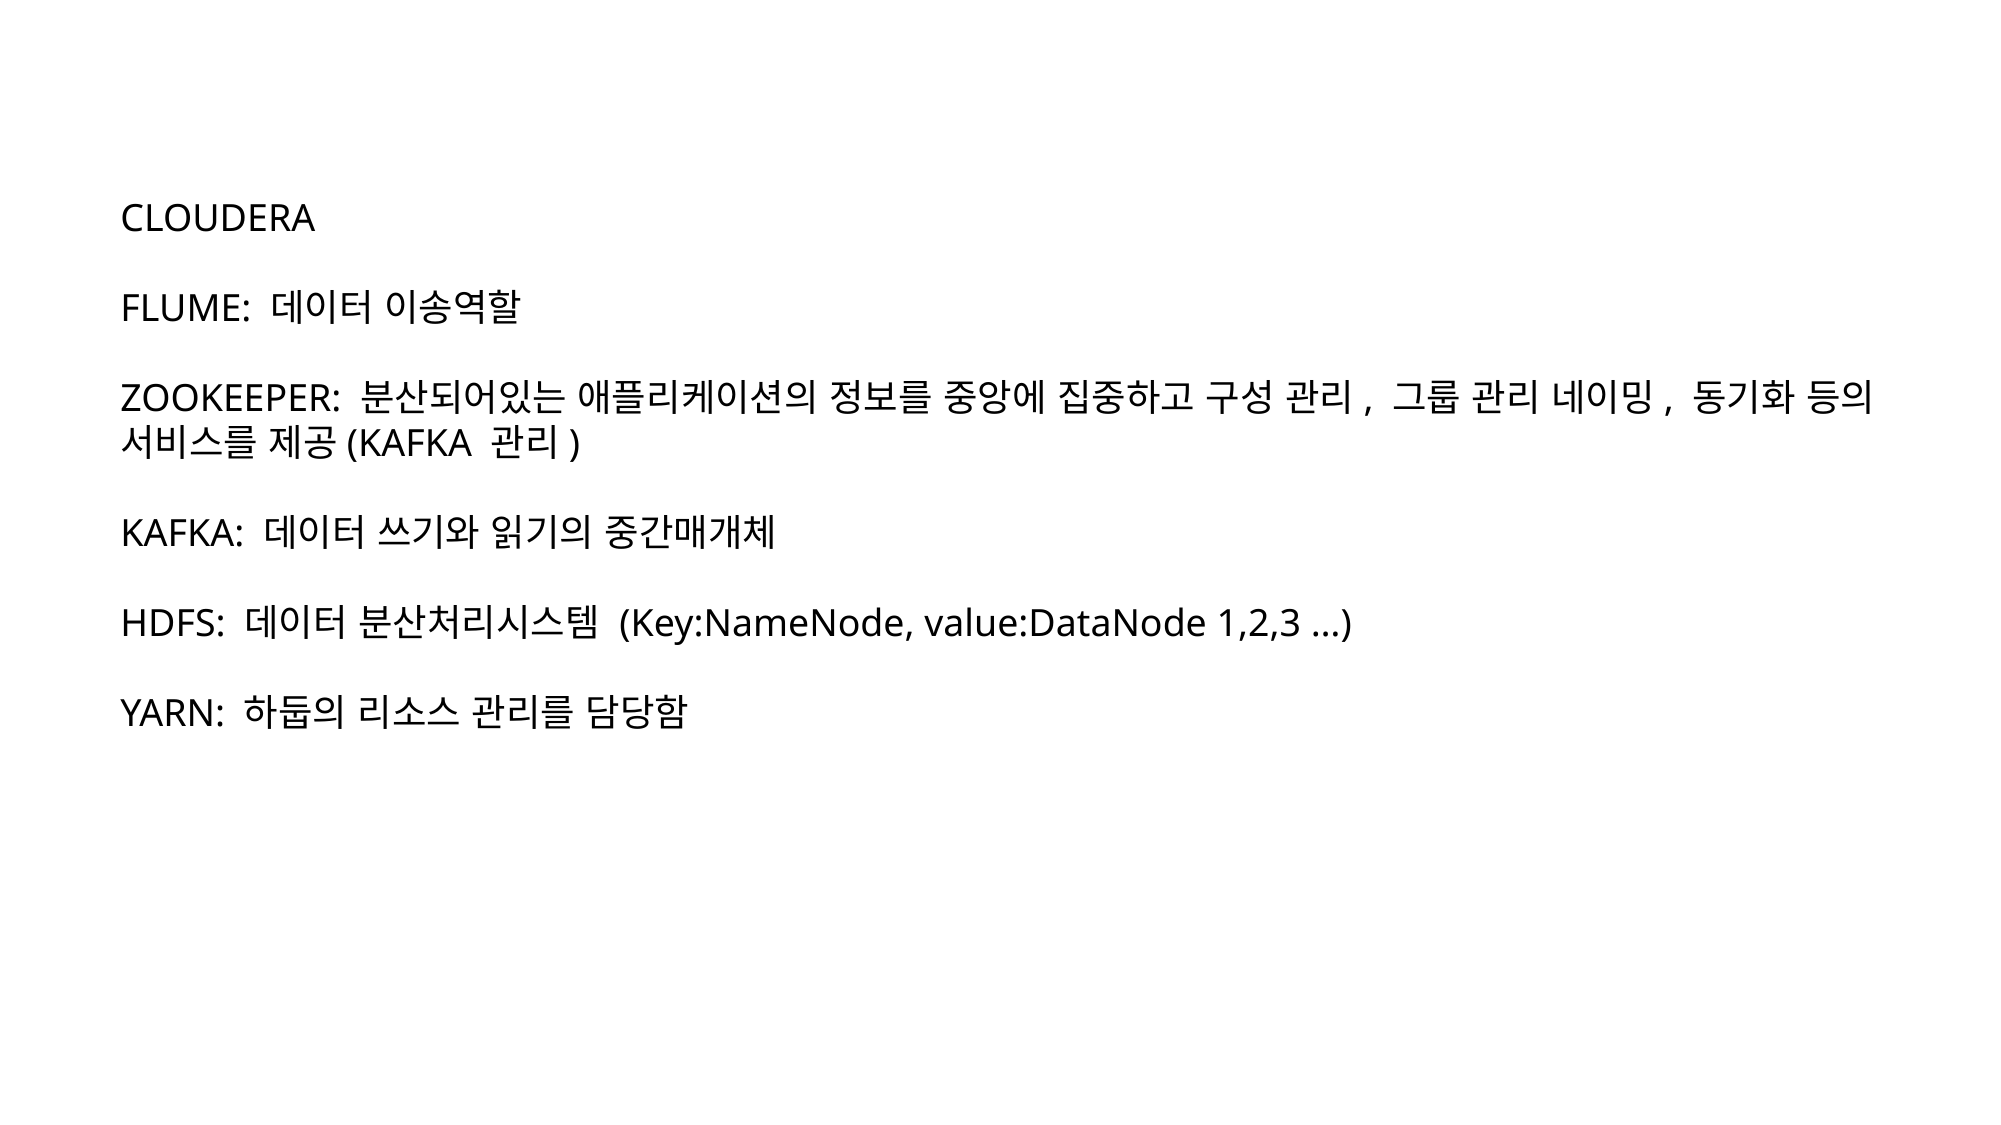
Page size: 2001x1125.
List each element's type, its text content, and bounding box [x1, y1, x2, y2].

text_box CLOUDERA FLUME: 데이터 이송역할 ZOOKEEPER: 분산되어있는 애플리케이션의 정보를 중앙에 집중하고 구성 관리, 그룹 관리 네이밍, 동기화 등의 서비스를 제공(KAFKA 관리) KAFKA: 데이터 쓰기와 읽기의 중간매개체 HDFS: 데이터 분산처리시스템 (Key:NameNode, value:DataNode 1,2,3 …) YARN: 하둡의 리소스 관리를 담당함 [105, 186, 1894, 742]
